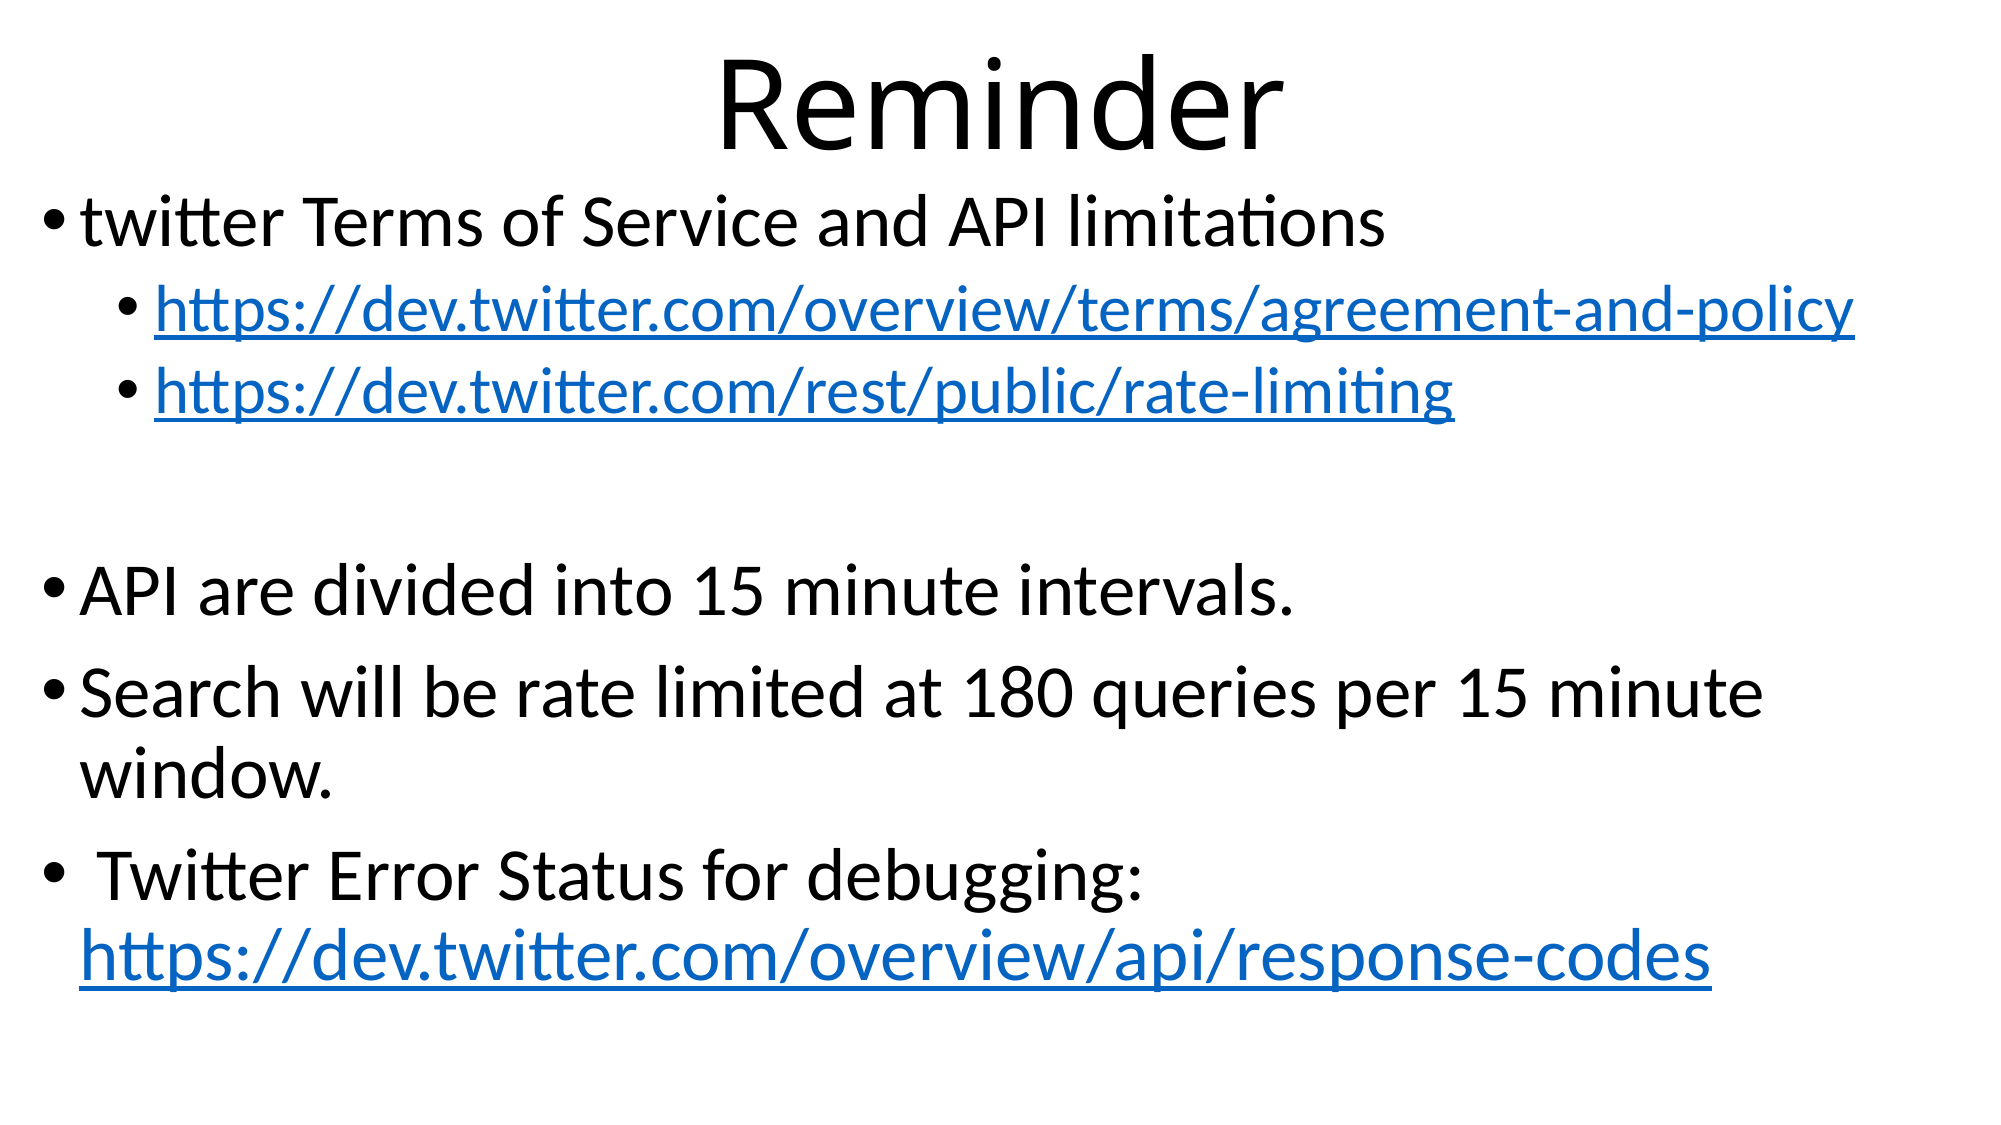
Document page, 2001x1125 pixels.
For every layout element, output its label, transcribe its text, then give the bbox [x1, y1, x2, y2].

list twitter Terms of Service and API limitations https://dev.twitter.com/overview/terms/agreement-and-policy https://dev.twitter.com/rest/public/rate-limiting API are divided into 15 minute intervals. Search will be rate limited at 180 queries per 15 minute window. Twitter Error Status for debugging: https://dev.twitter.com/overview/api/response-codes [26, 174, 1971, 1064]
title Reminder [137, 0, 1863, 174]
